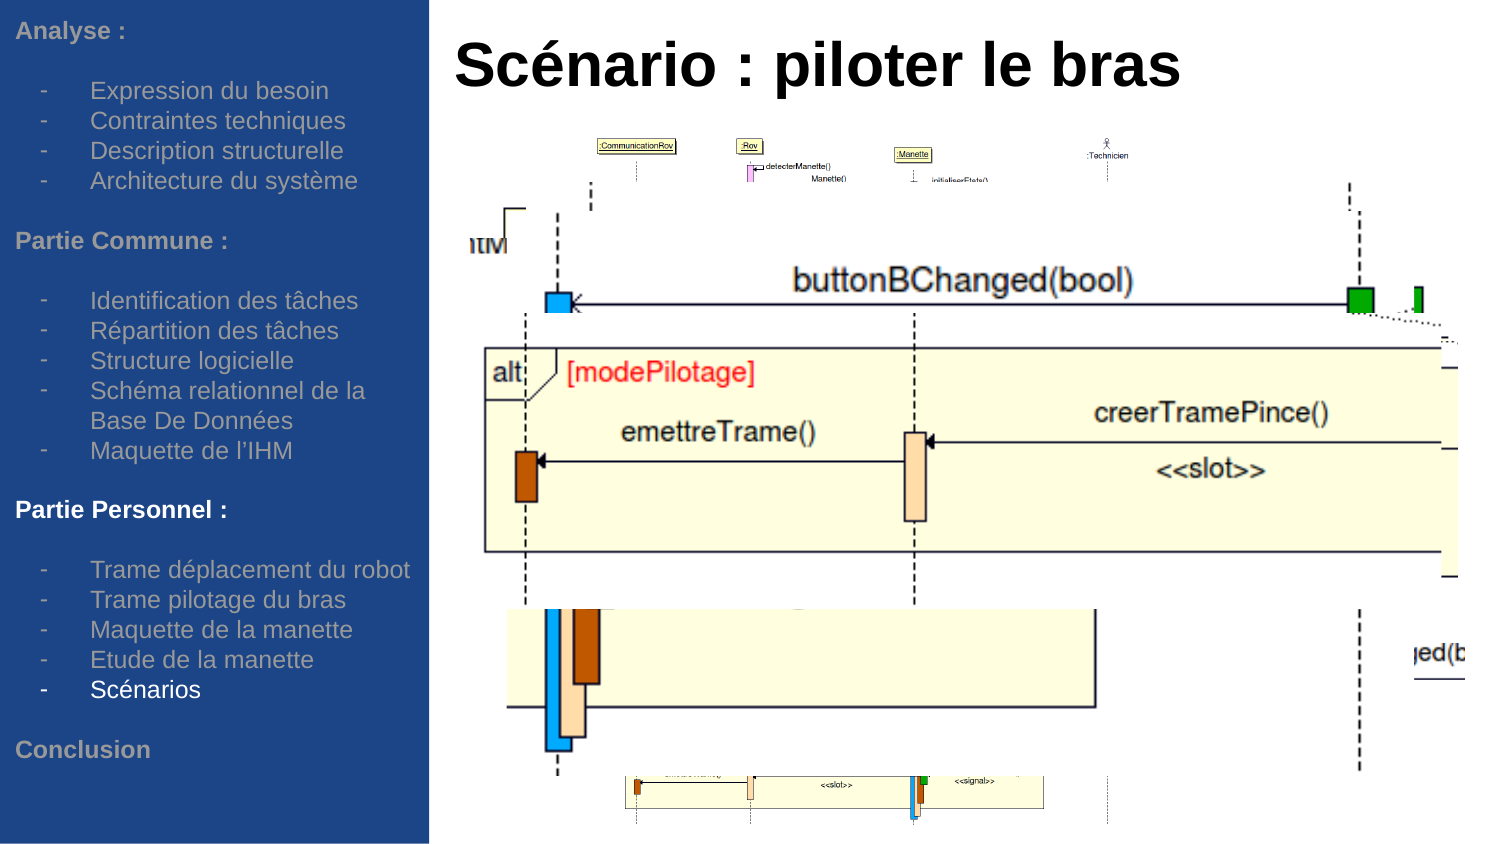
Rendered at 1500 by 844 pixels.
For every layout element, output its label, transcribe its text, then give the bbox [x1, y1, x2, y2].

picture [453, 136, 1466, 826]
text_box Scénario : piloter le bras [439, 9, 1482, 106]
text_box Analyse : Expression du besoin Contraintes techniques Description structurelle Architecture du système Partie Commune : Identification des tâches Répartition des tâches Structure logicielle Schéma relationnel de la Base De Données Maquette de l’IHM Partie Personnel : Trame déplacement du robot Trame pilotage du bras Maquette de la manette Etude de la manette Scénarios Conclusion [0, 0, 430, 844]
